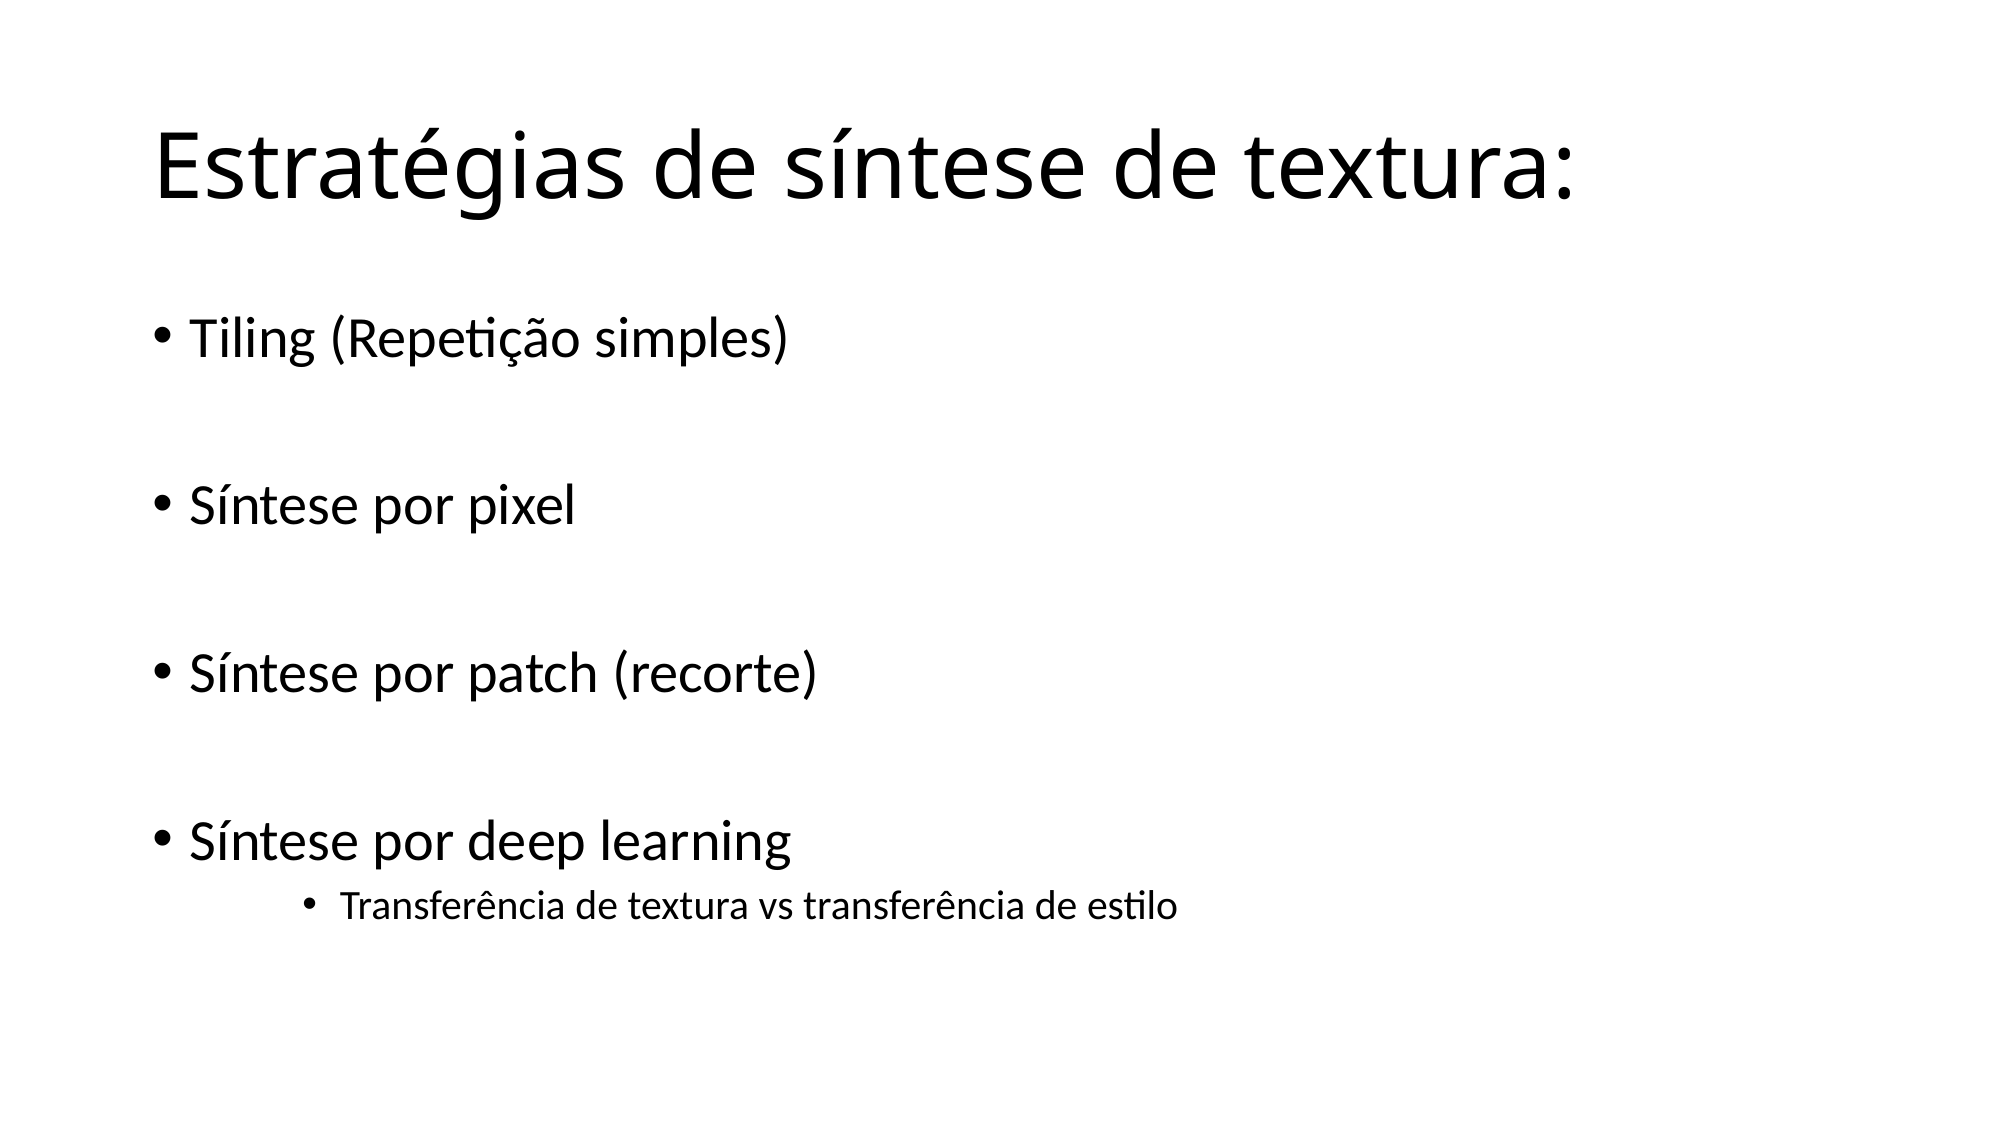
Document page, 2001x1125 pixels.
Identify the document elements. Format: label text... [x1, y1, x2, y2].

title Estratégias de síntese de textura: [137, 59, 1863, 278]
list Tiling (Repetição simples) Síntese por pixel Síntese por patch (recorte) Síntese por deep learning Transferência de textura vs transferência de estilo [137, 299, 1863, 1014]
